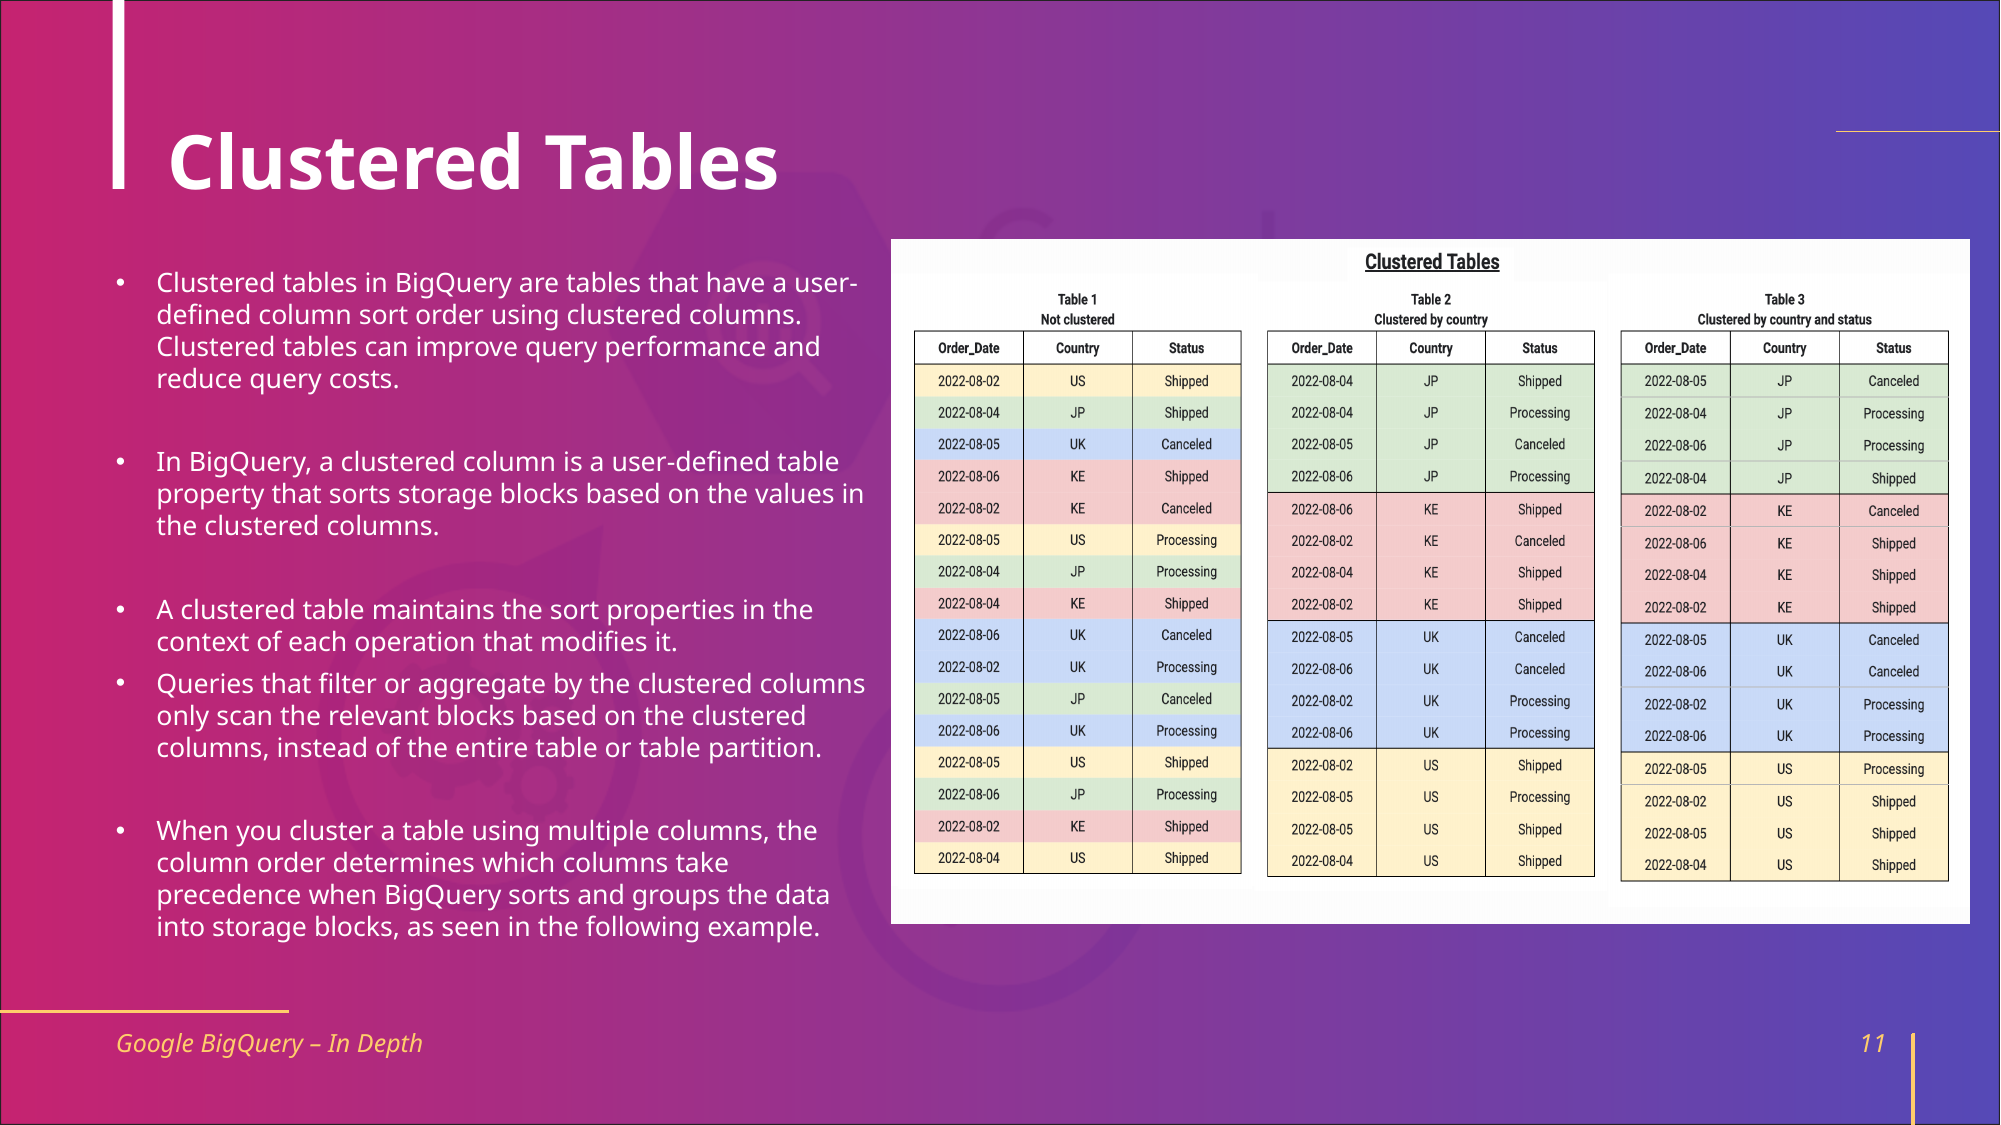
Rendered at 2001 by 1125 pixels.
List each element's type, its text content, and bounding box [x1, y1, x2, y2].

slide_number 11 [1451, 1015, 1902, 1075]
picture [891, 239, 1970, 924]
footer Google BigQuery – In Depth [100, 1015, 636, 1075]
list Clustered tables in BigQuery are tables that have a user-defined column sort order using clustered columns. Clustered tables can improve query performance and reduce query costs. In BigQuery, a clustered column is a user-defined table property that sorts storage blocks based on the values in the clustered columns. A clustered table maintains the sort properties in the context of each operation that modifies it. Queries that filter or aggregate by the clustered columns only scan the relevant blocks based on the clustered columns, instead of the entire table or table partition. When you cluster a table using multiple columns, the column order determines which columns take precedence when BigQuery sorts and groups the data into storage blocks, as seen in the following example. [100, 258, 892, 970]
title Clustered Tables [152, 99, 1067, 214]
